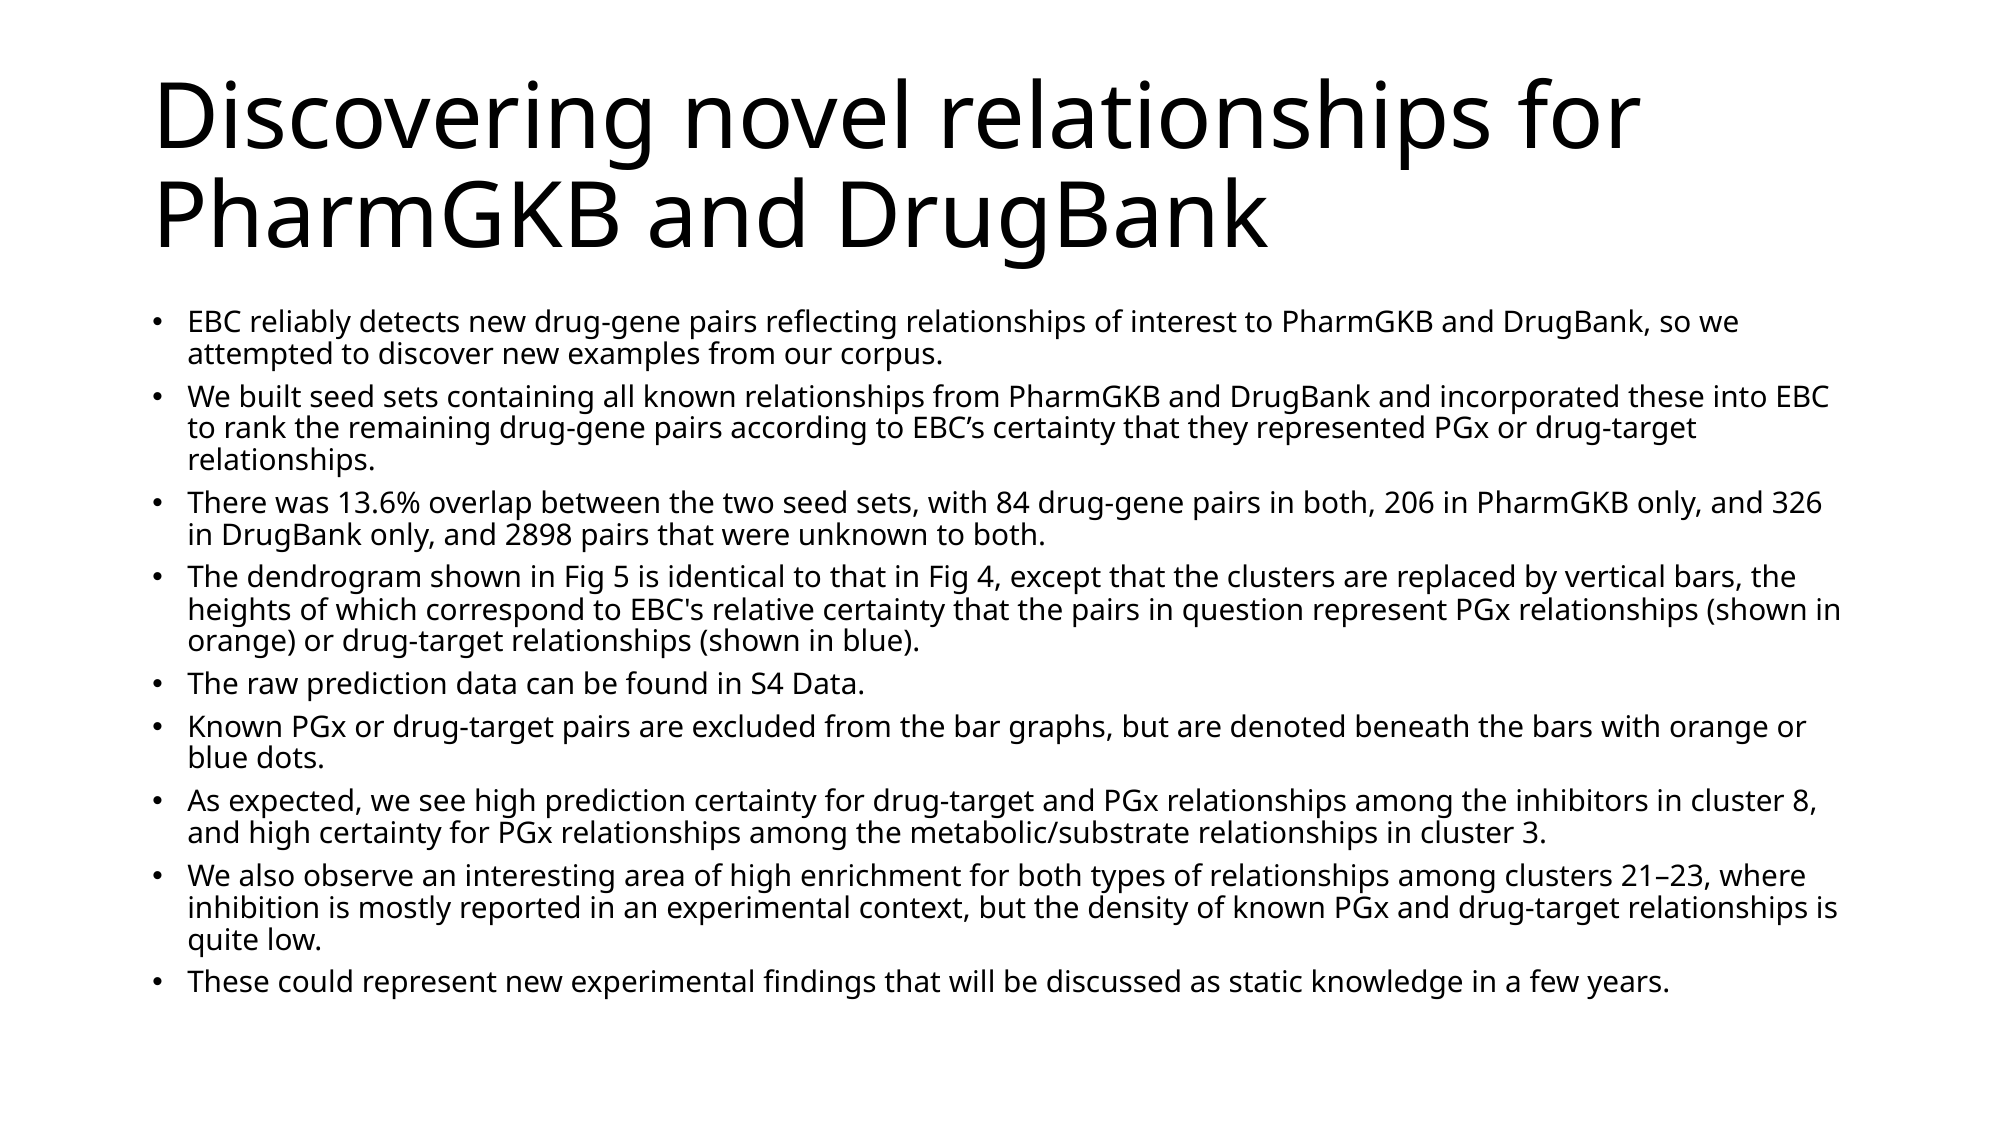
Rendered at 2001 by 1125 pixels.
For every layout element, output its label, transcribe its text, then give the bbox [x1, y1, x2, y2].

title Discovering novel relationships for PharmGKB and DrugBank [137, 59, 1863, 278]
list EBC reliably detects new drug-gene pairs reflecting relationships of interest to PharmGKB and DrugBank, so we attempted to discover new examples from our corpus. We built seed sets containing all known relationships from PharmGKB and DrugBank and incorporated these into EBC to rank the remaining drug-gene pairs according to EBC’s certainty that they represented PGx or drug-target relationships. There was 13.6% overlap between the two seed sets, with 84 drug-gene pairs in both, 206 in PharmGKB only, and 326 in DrugBank only, and 2898 pairs that were unknown to both. The dendrogram shown in Fig 5 is identical to that in Fig 4, except that the clusters are replaced by vertical bars, the heights of which correspond to EBC's relative certainty that the pairs in question represent PGx relationships (shown in orange) or drug-target relationships (shown in blue). The raw prediction data can be found in S4 Data. Known PGx or drug-target pairs are excluded from the bar graphs, but are denoted beneath the bars with orange or blue dots. As expected, we see high prediction certainty for drug-target and PGx relationships among the inhibitors in cluster 8, and high certainty for PGx relationships among the metabolic/substrate relationships in cluster 3. We also observe an interesting area of high enrichment for both types of relationships among clusters 21–23, where inhibition is mostly reported in an experimental context, but the density of known PGx and drug-target relationships is quite low. These could represent new experimental findings that will be discussed as static knowledge in a few years. [137, 299, 1863, 1014]
